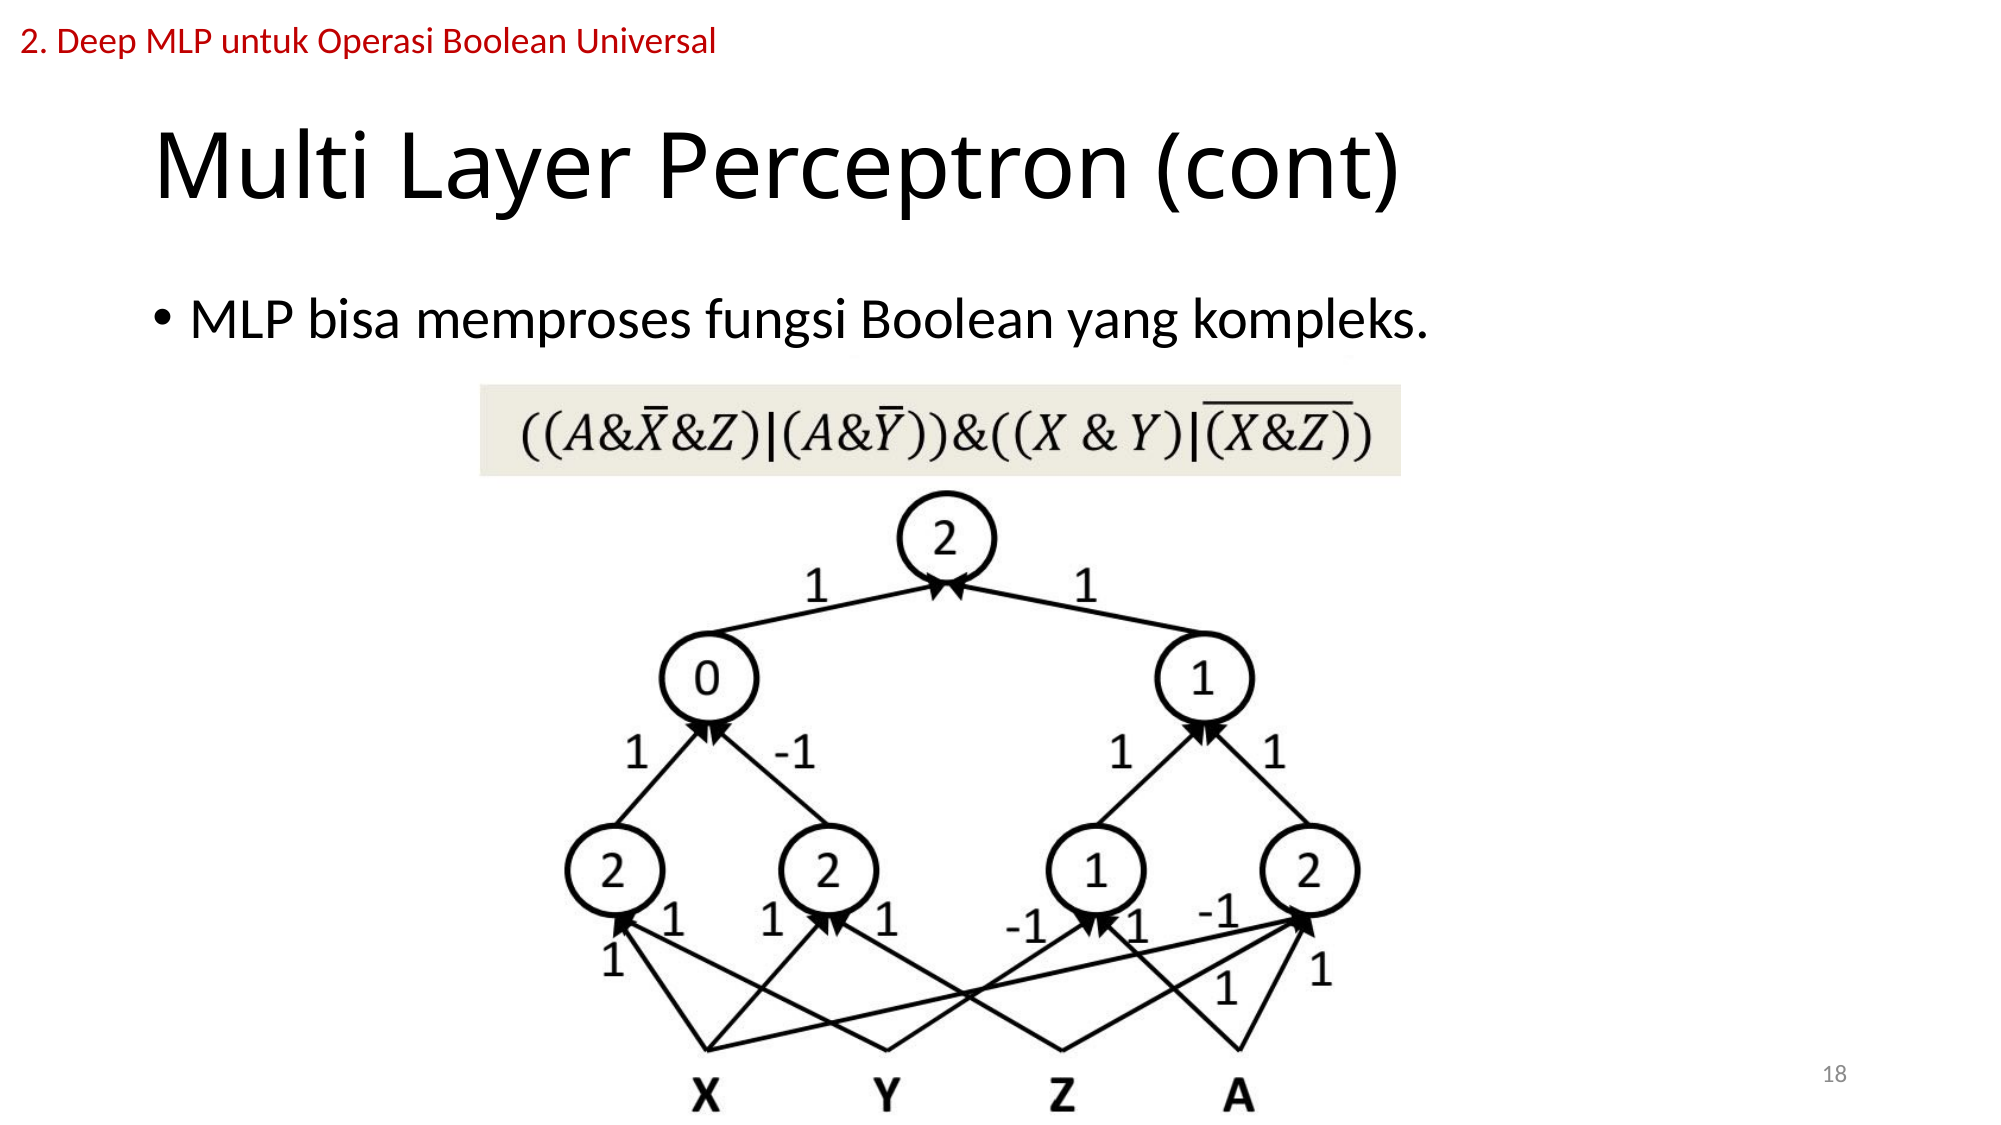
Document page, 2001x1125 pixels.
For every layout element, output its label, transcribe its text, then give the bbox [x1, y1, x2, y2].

title Multi Layer Perceptron (cont) [137, 59, 1863, 278]
slide_number 18 [1412, 1042, 1863, 1103]
text_box 2. Deep MLP untuk Operasi Boolean Universal [5, 9, 980, 69]
picture [460, 355, 1401, 1125]
list MLP bisa memproses fungsi Boolean yang kompleks. [137, 280, 1863, 995]
